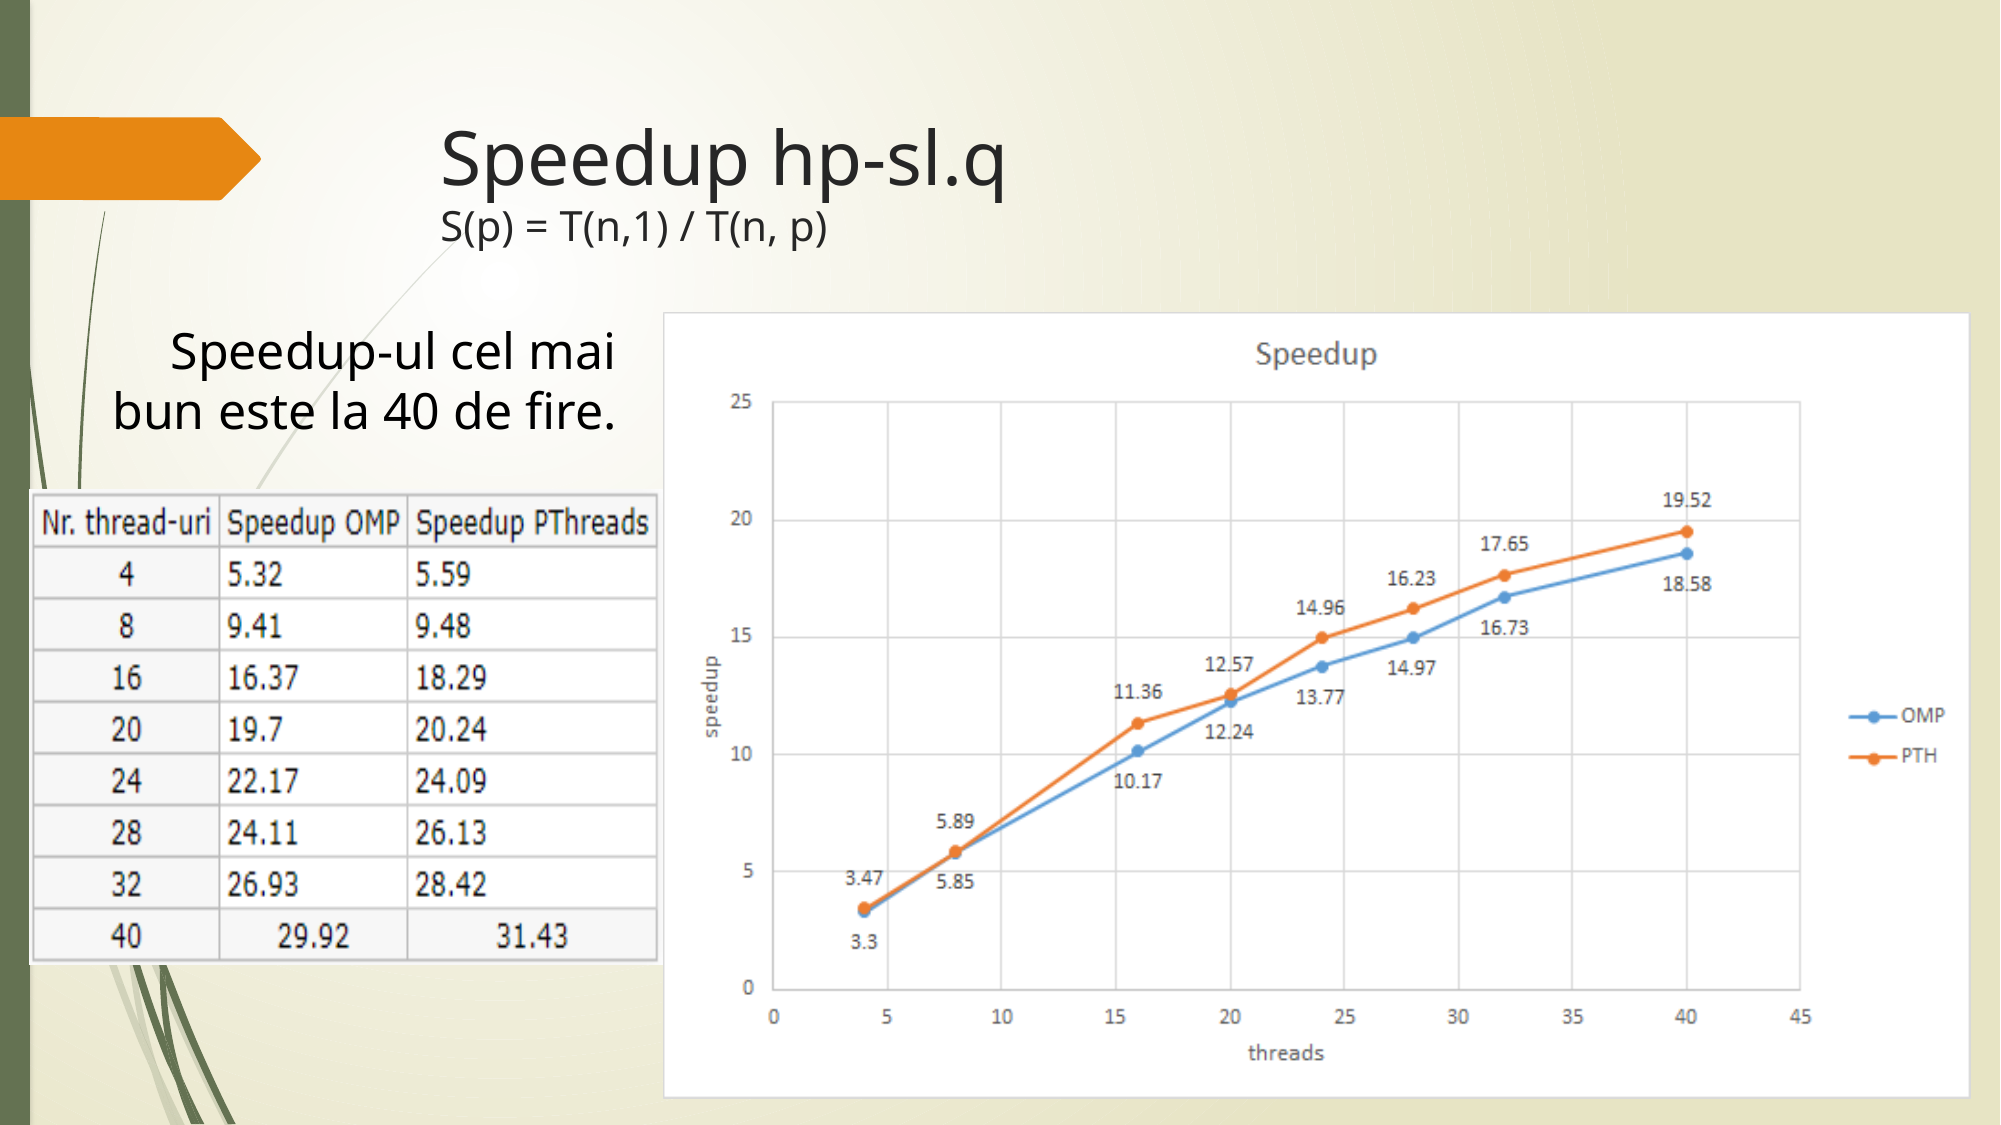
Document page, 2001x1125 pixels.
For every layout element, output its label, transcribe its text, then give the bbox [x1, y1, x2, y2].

picture [28, 312, 1971, 1099]
title Speedup hp-sl.q S(p) = T(n,1) / T(n, p) [425, 102, 1888, 313]
text_box Speedup-ul cel mai bun este la 40 de fire. [60, 312, 632, 448]
